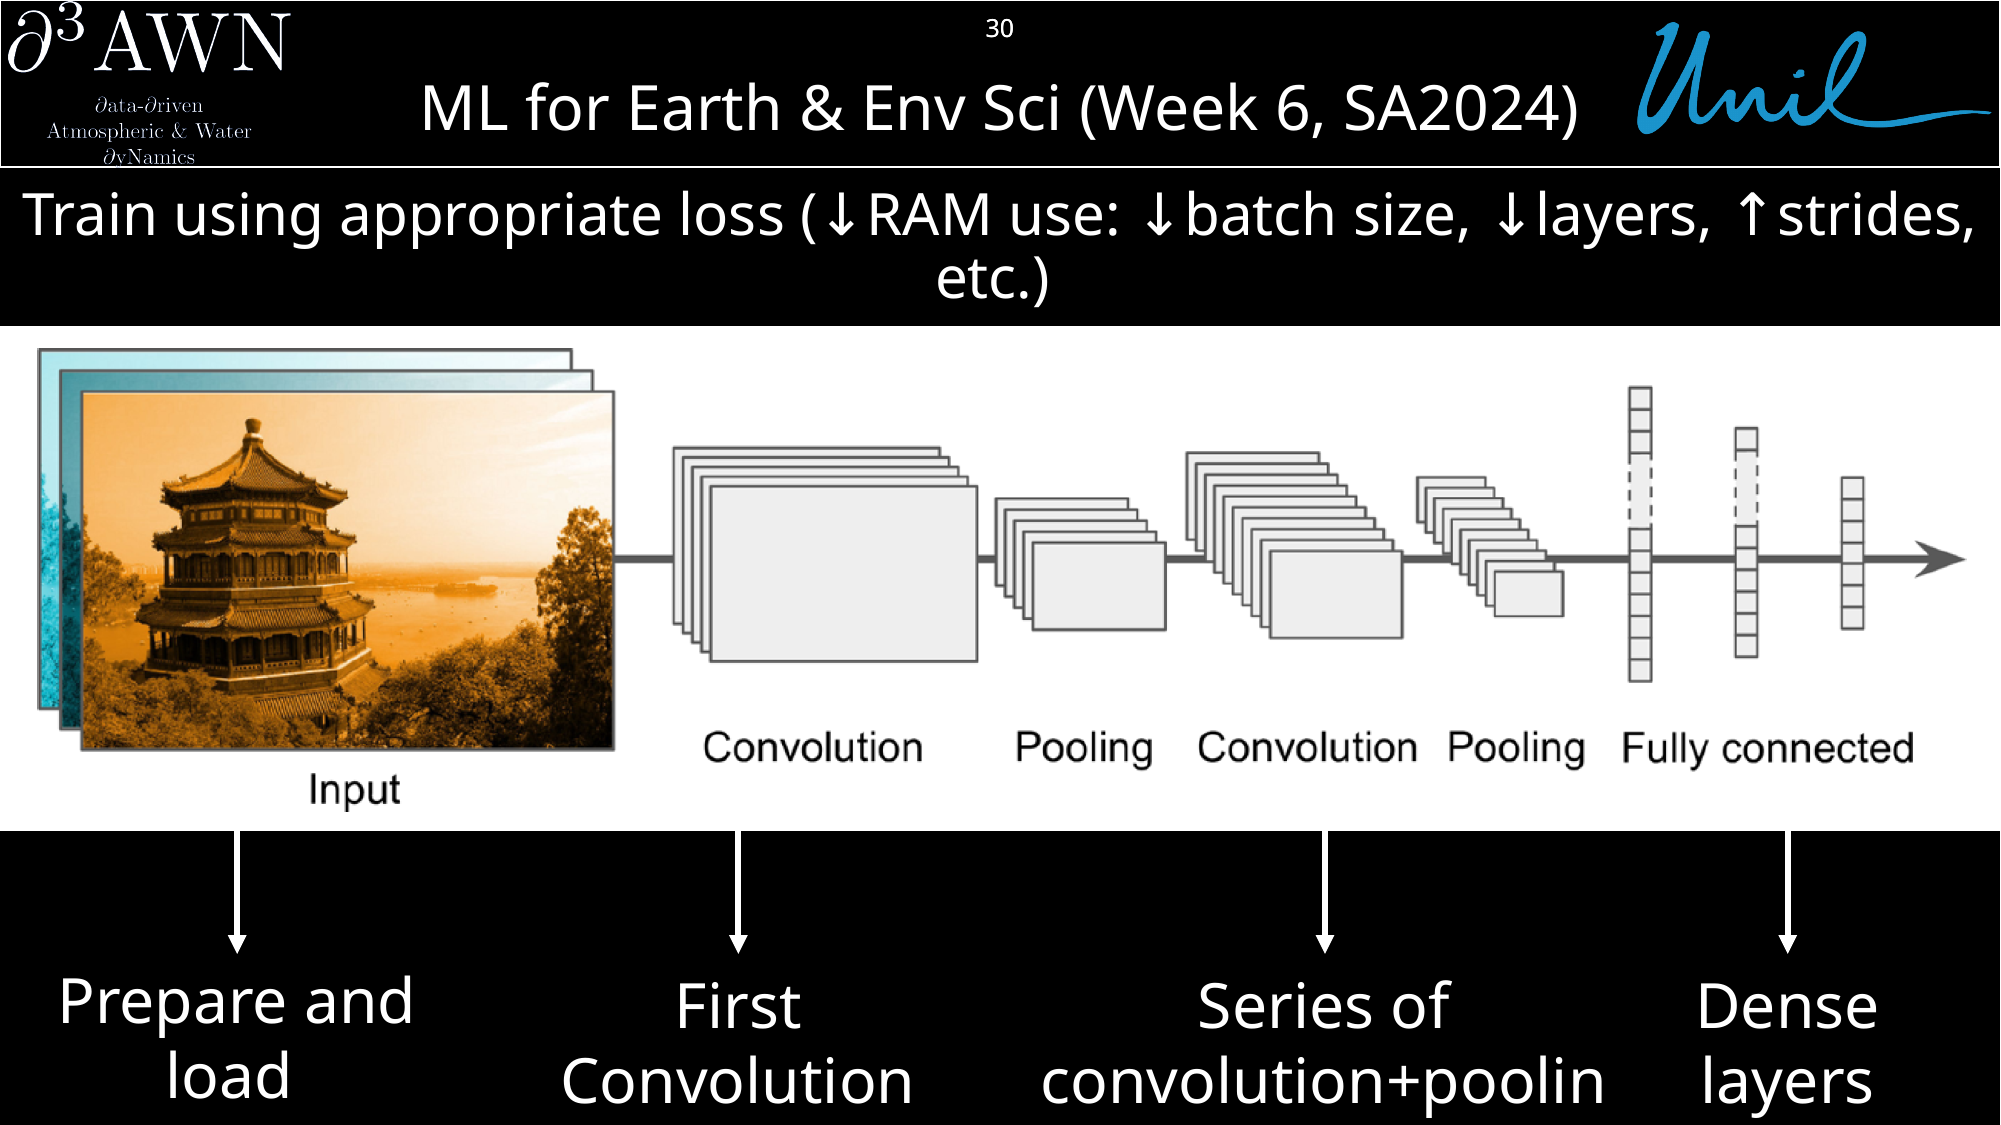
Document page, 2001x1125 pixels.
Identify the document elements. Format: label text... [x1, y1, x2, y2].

picture [0, 0, 298, 168]
slide_number 30 [774, 0, 1225, 60]
picture [0, 326, 2000, 831]
picture [1609, 22, 2000, 145]
text_box Dense layers [1664, 958, 1912, 1123]
title Train using appropriate loss (↓RAM use: ↓batch size, ↓layers, ↑strides, etc.) [0, 171, 2000, 326]
text_box First Convolution Operation [501, 959, 976, 1125]
text_box Series of convolution+pooling [1024, 958, 1624, 1125]
text_box Prepare and load image dataset [0, 953, 475, 1125]
